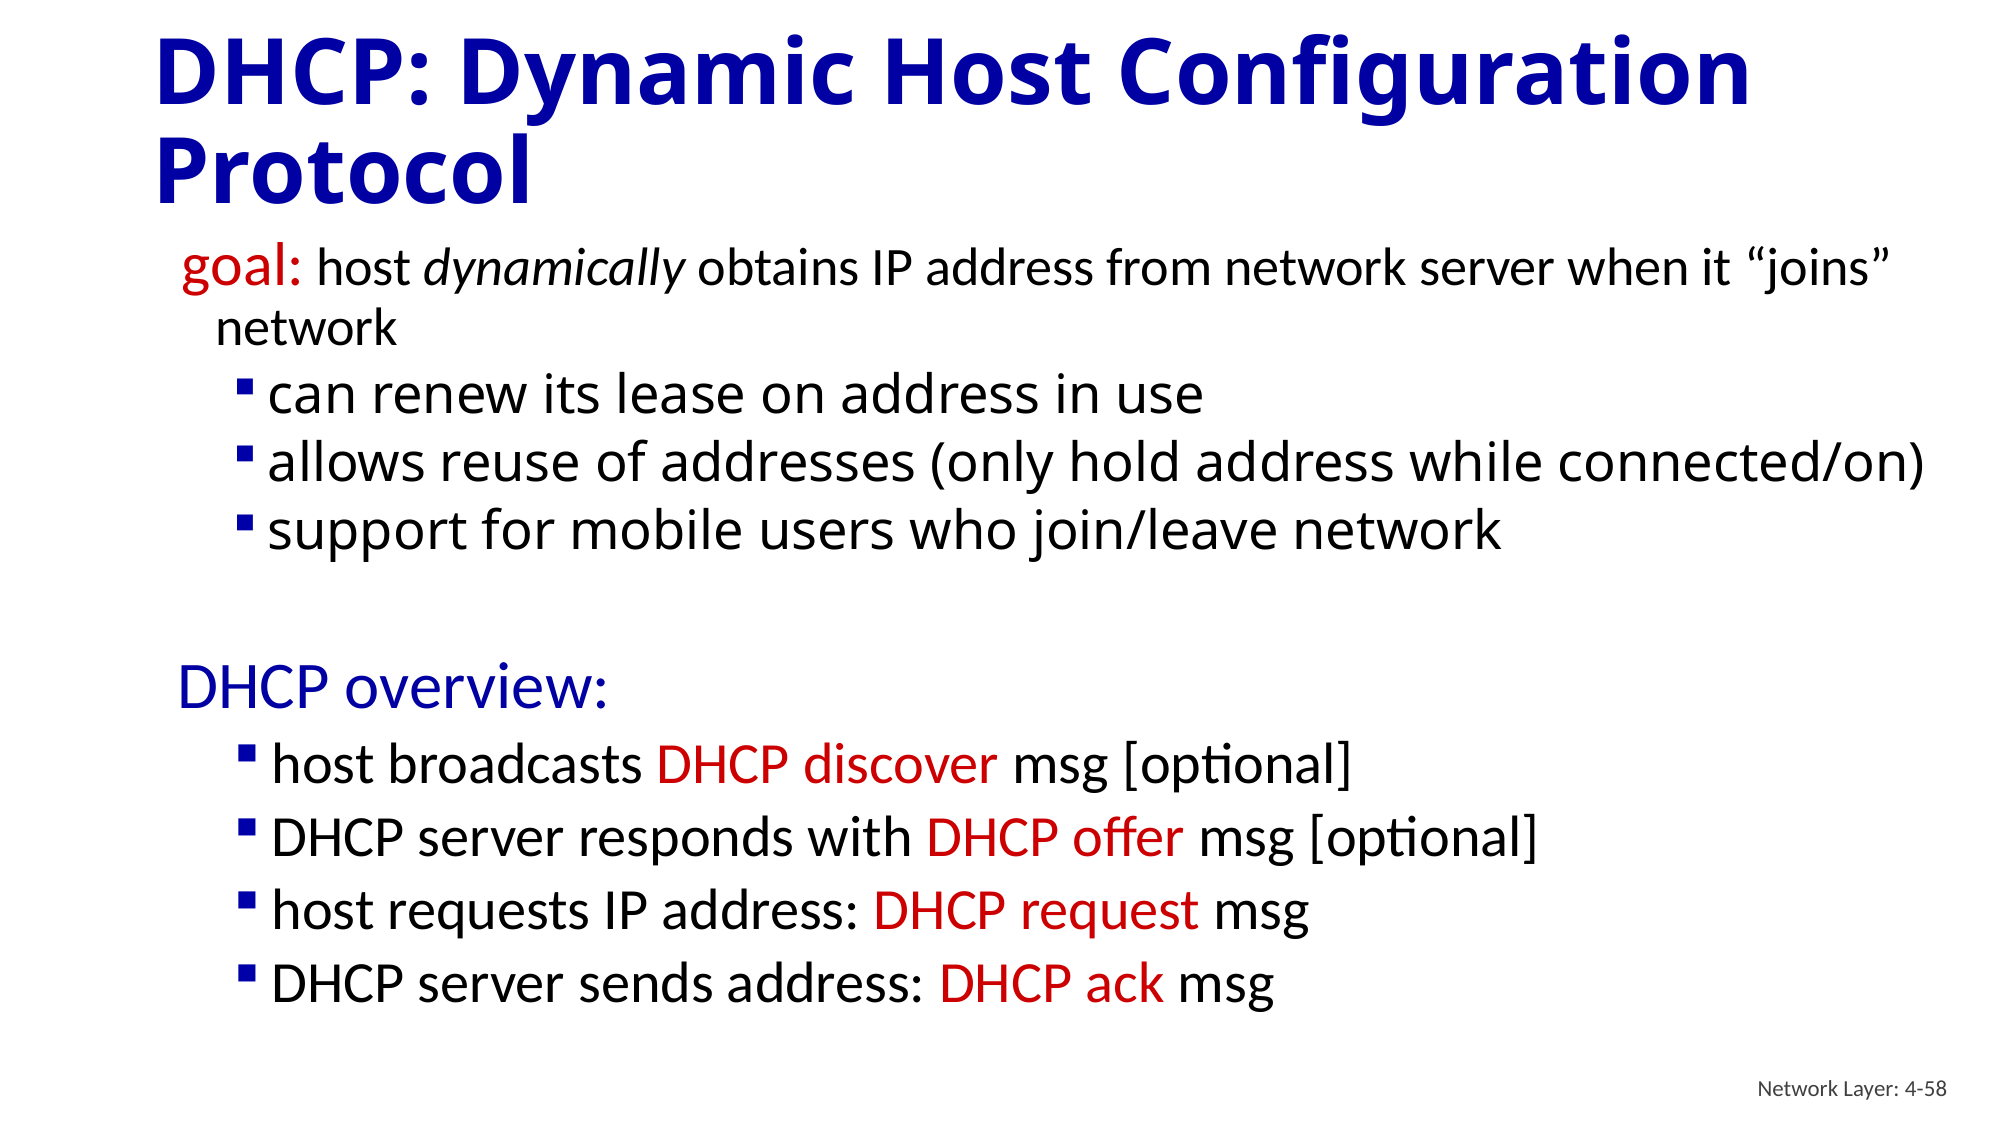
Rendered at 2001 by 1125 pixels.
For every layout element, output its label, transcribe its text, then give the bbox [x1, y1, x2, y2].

text_box goal: host dynamically obtains IP address from network server when it “joins” network can renew its lease on address in use allows reuse of addresses (only hold address while connected/on) support for mobile users who join/leave network [146, 224, 1968, 605]
title DHCP: Dynamic Host Configuration Protocol [137, 51, 1863, 198]
text_box DHCP overview: host broadcasts DHCP discover msg [optional] DHCP server responds with DHCP offer msg [optional] host requests IP address: DHCP request msg DHCP server sends address: DHCP ack msg [142, 643, 1963, 1028]
slide_number Network Layer: 4-58 [1512, 1056, 1963, 1117]
